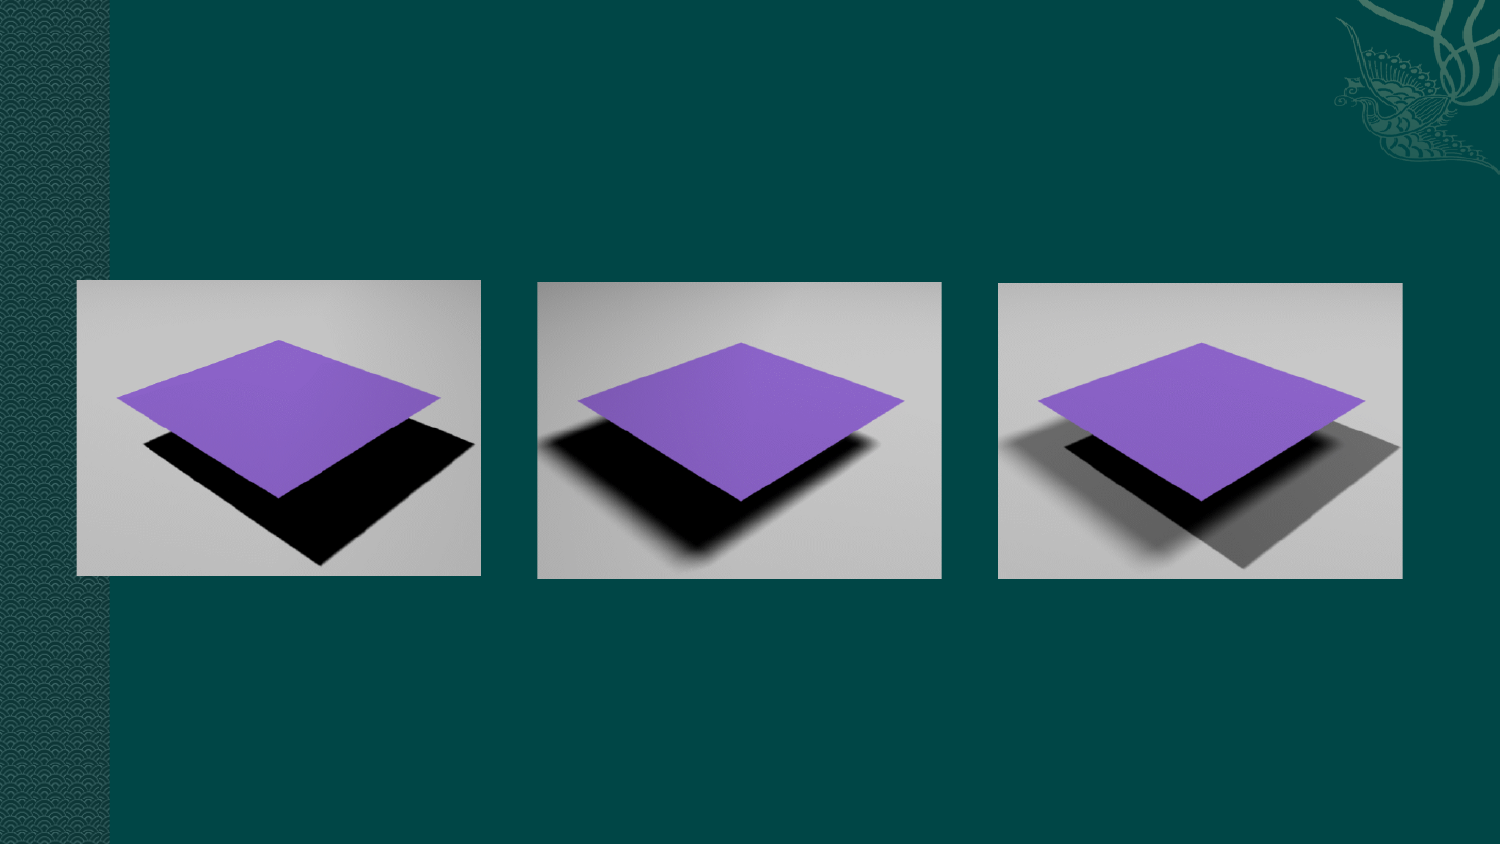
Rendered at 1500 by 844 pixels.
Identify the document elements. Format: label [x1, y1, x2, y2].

picture [536, 282, 943, 579]
picture [0, 75, 482, 844]
text_box [0, 0, 1500, 75]
picture [997, 282, 1404, 579]
